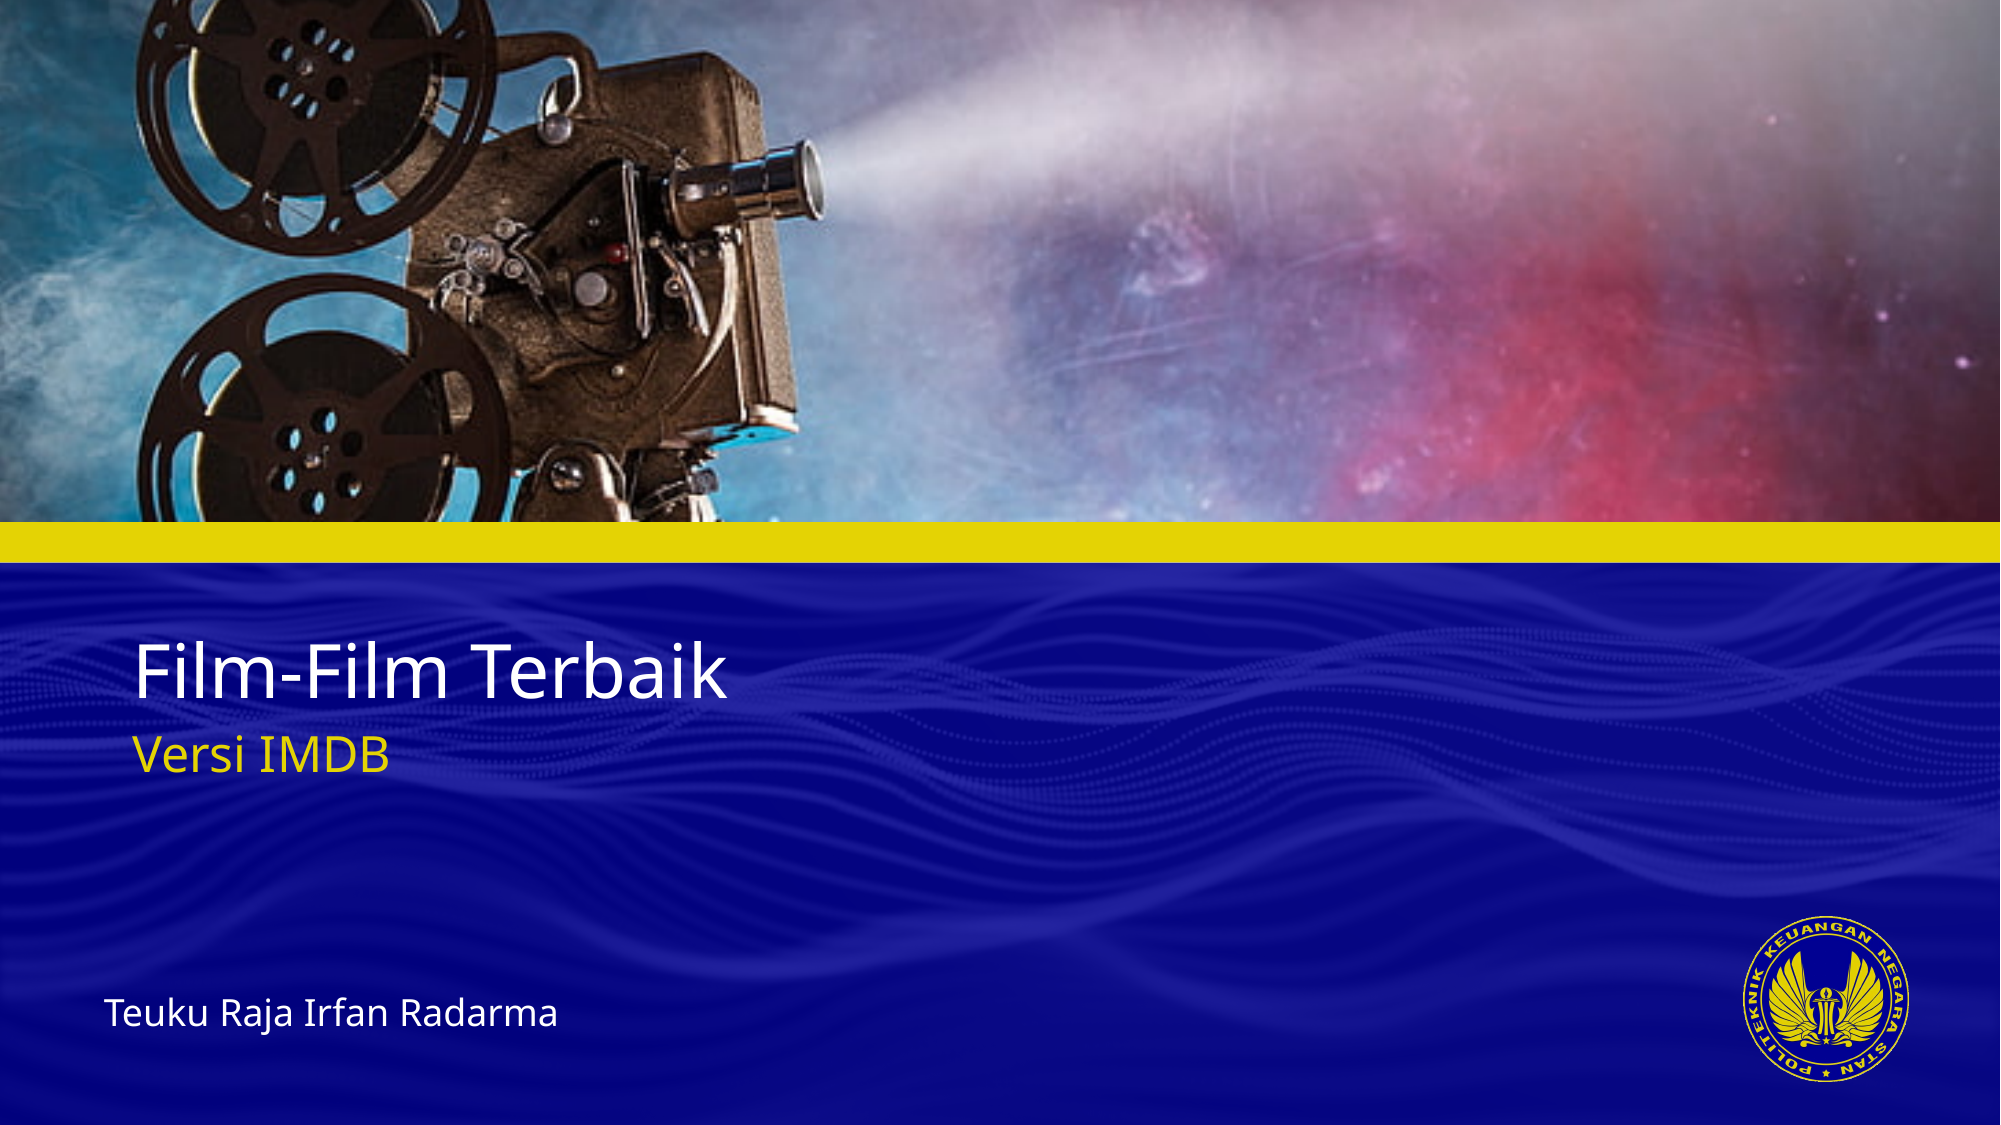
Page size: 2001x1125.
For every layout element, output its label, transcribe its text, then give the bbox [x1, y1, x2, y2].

picture [0, 0, 2000, 522]
title Film-Film Terbaik [117, 562, 1724, 722]
picture [1743, 916, 1909, 1082]
subtitle Versi IMDB [117, 721, 1618, 983]
